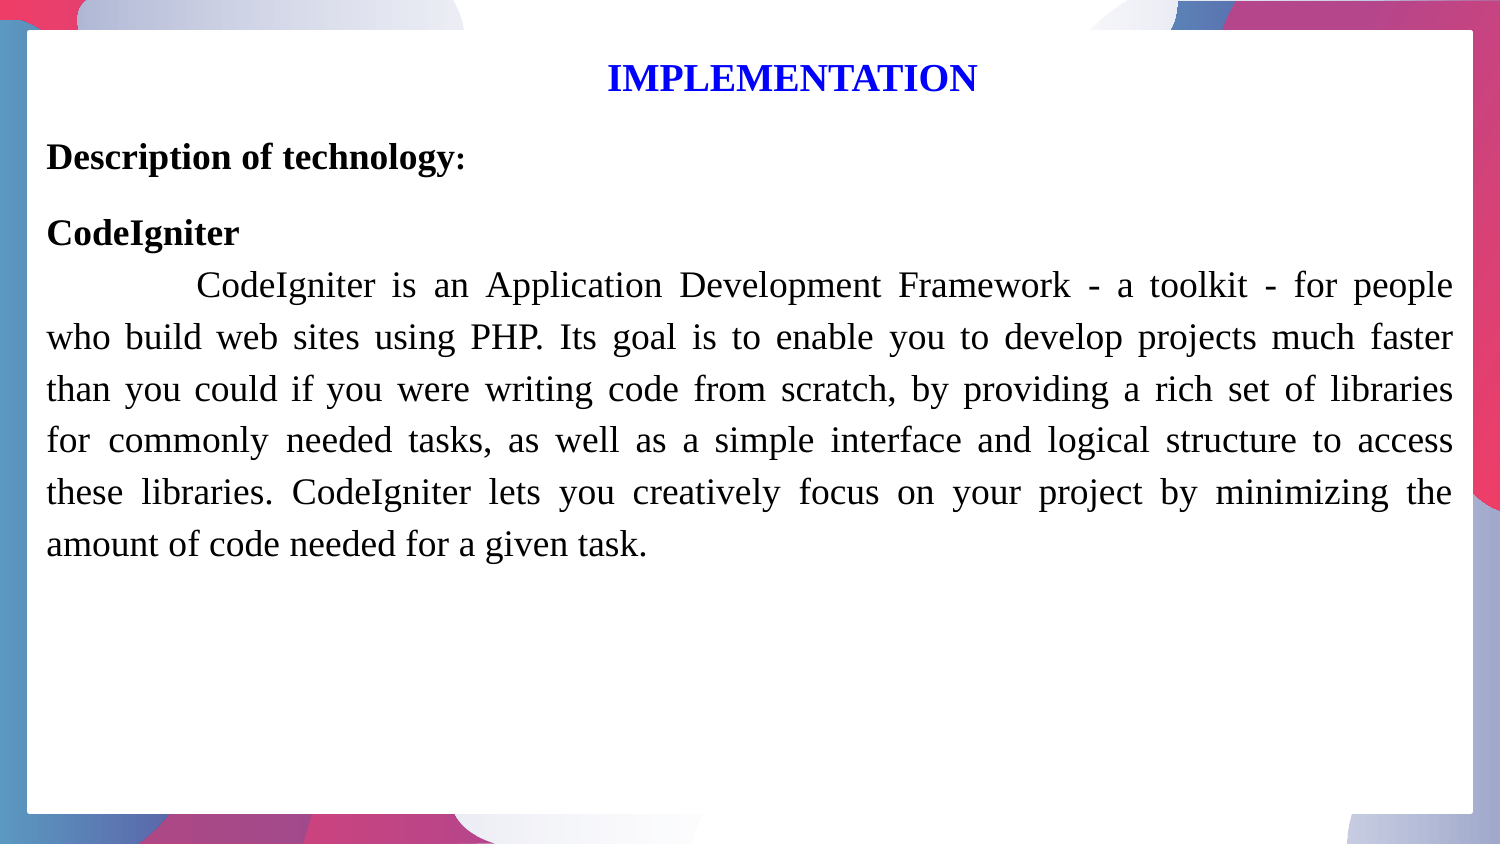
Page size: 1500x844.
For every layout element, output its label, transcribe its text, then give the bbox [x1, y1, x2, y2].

text_box IMPLEMENTATION Description of technology: CodeIgniter CodeIgniter is an Application Development Framework - a toolkit - for people who build web sites using PHP. Its goal is to enable you to develop projects much faster than you could if you were writing code from scratch, by providing a rich set of libraries for commonly needed tasks, as well as a simple interface and logical structure to access these libraries. CodeIgniter lets you creatively focus on your project by minimizing the amount of code needed for a given task. [31, 37, 1469, 807]
